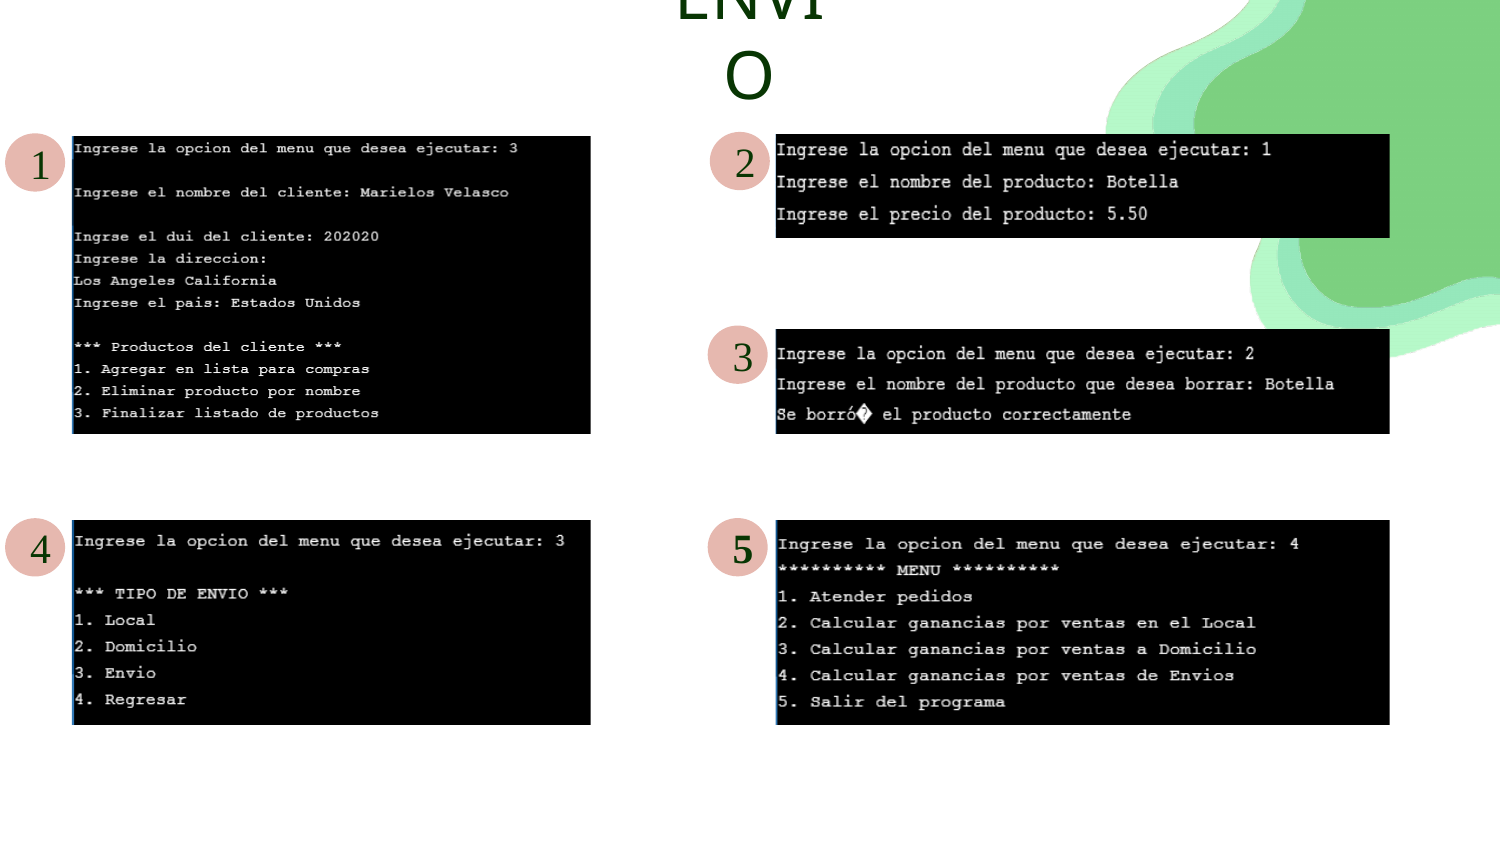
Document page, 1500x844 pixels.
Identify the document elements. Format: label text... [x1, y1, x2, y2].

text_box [711, 133, 1390, 238]
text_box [709, 327, 1390, 434]
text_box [6, 519, 591, 725]
title ENVIO [650, 13, 850, 128]
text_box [709, 519, 1390, 725]
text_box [1103, 0, 1500, 363]
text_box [6, 135, 591, 434]
